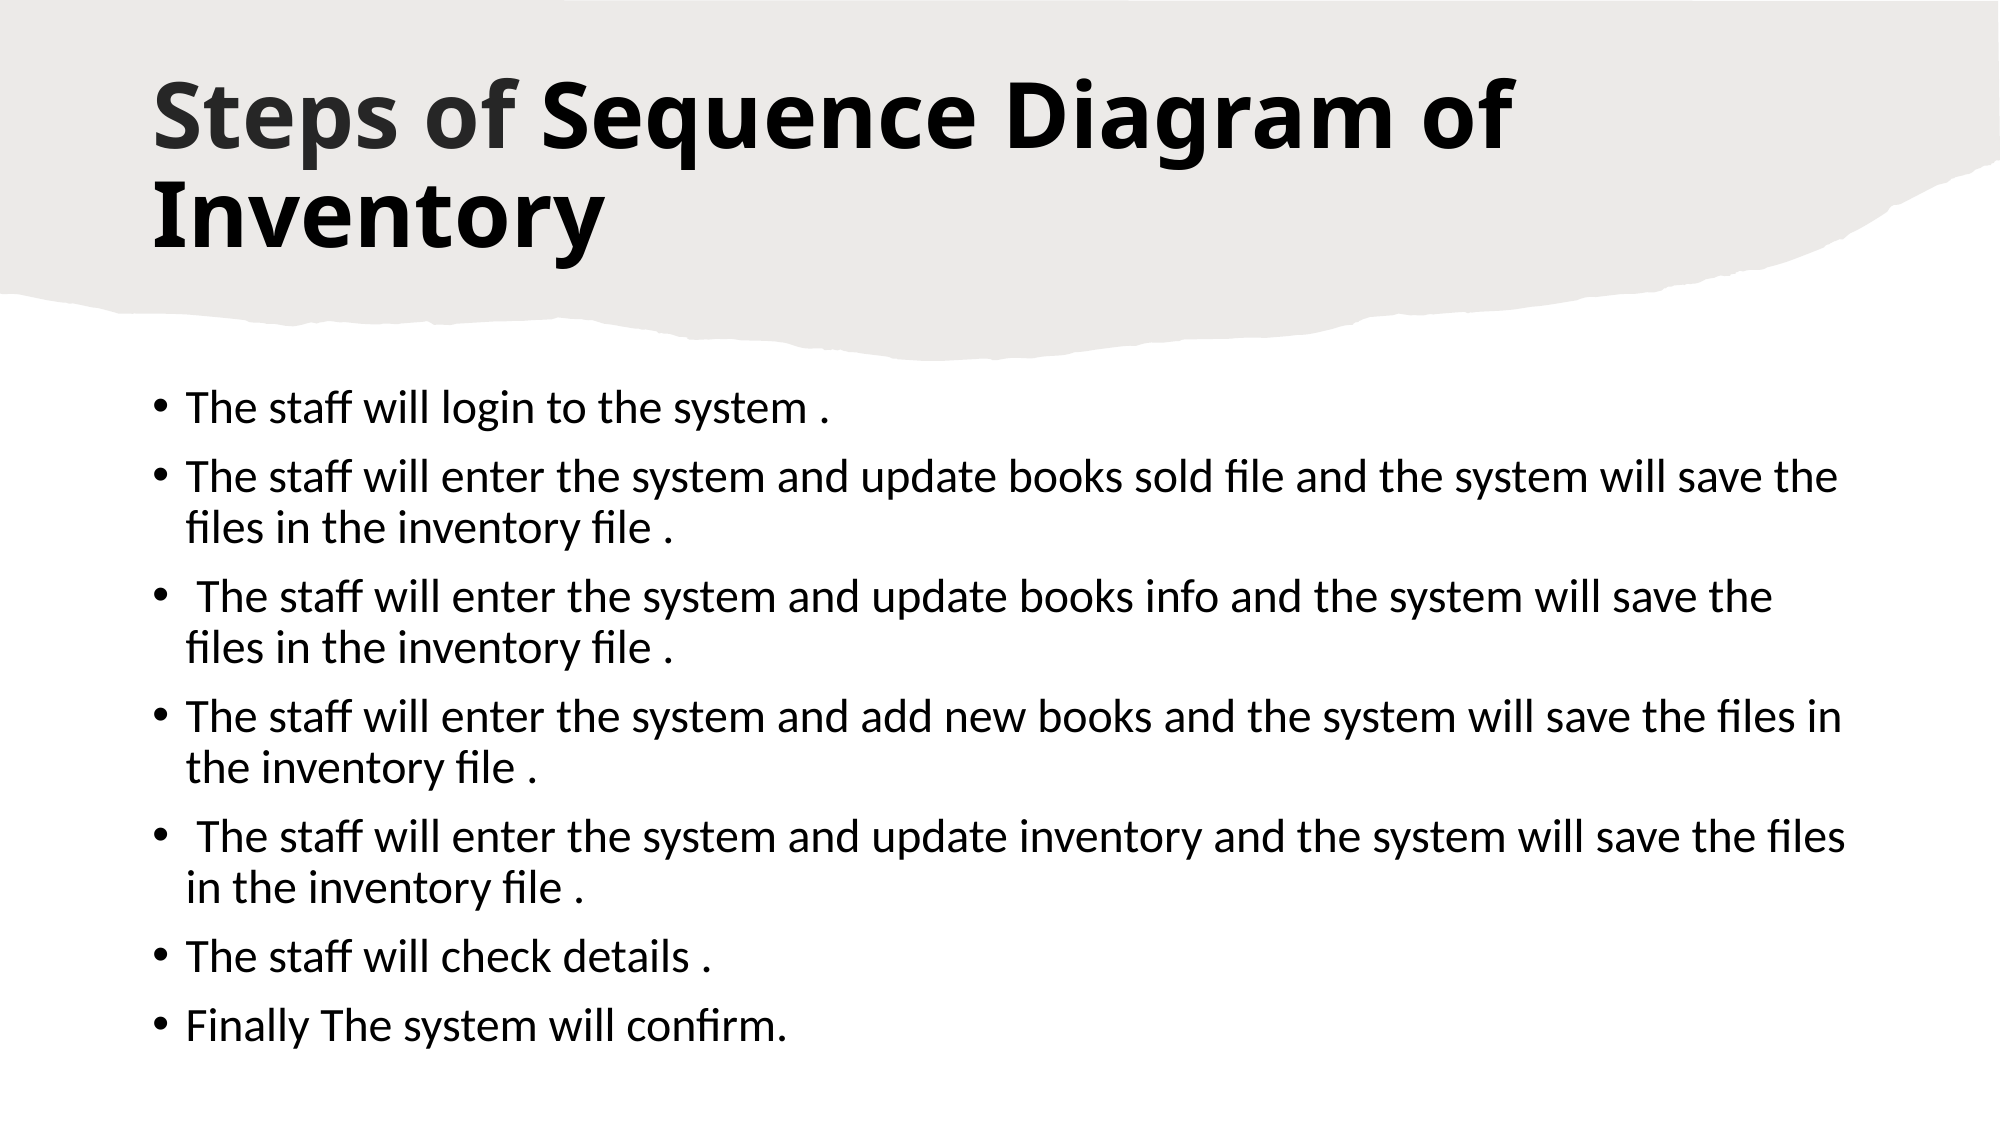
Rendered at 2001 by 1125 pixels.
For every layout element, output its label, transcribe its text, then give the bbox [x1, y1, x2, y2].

title Steps of Sequence Diagram of Inventory [137, 59, 1863, 278]
list The staff will login to the system . The staff will enter the system and update books sold file and the system will save the files in the inventory file . The staff will enter the system and update books info and the system will save the files in the inventory file . The staff will enter the system and add new books and the system will save the files in the inventory file . The staff will enter the system and update inventory and the system will save the files in the inventory file . The staff will check details . Finally The system will confirm. [137, 375, 1863, 1064]
text_box [0, 0, 2000, 362]
text_box [0, 162, 2000, 1125]
